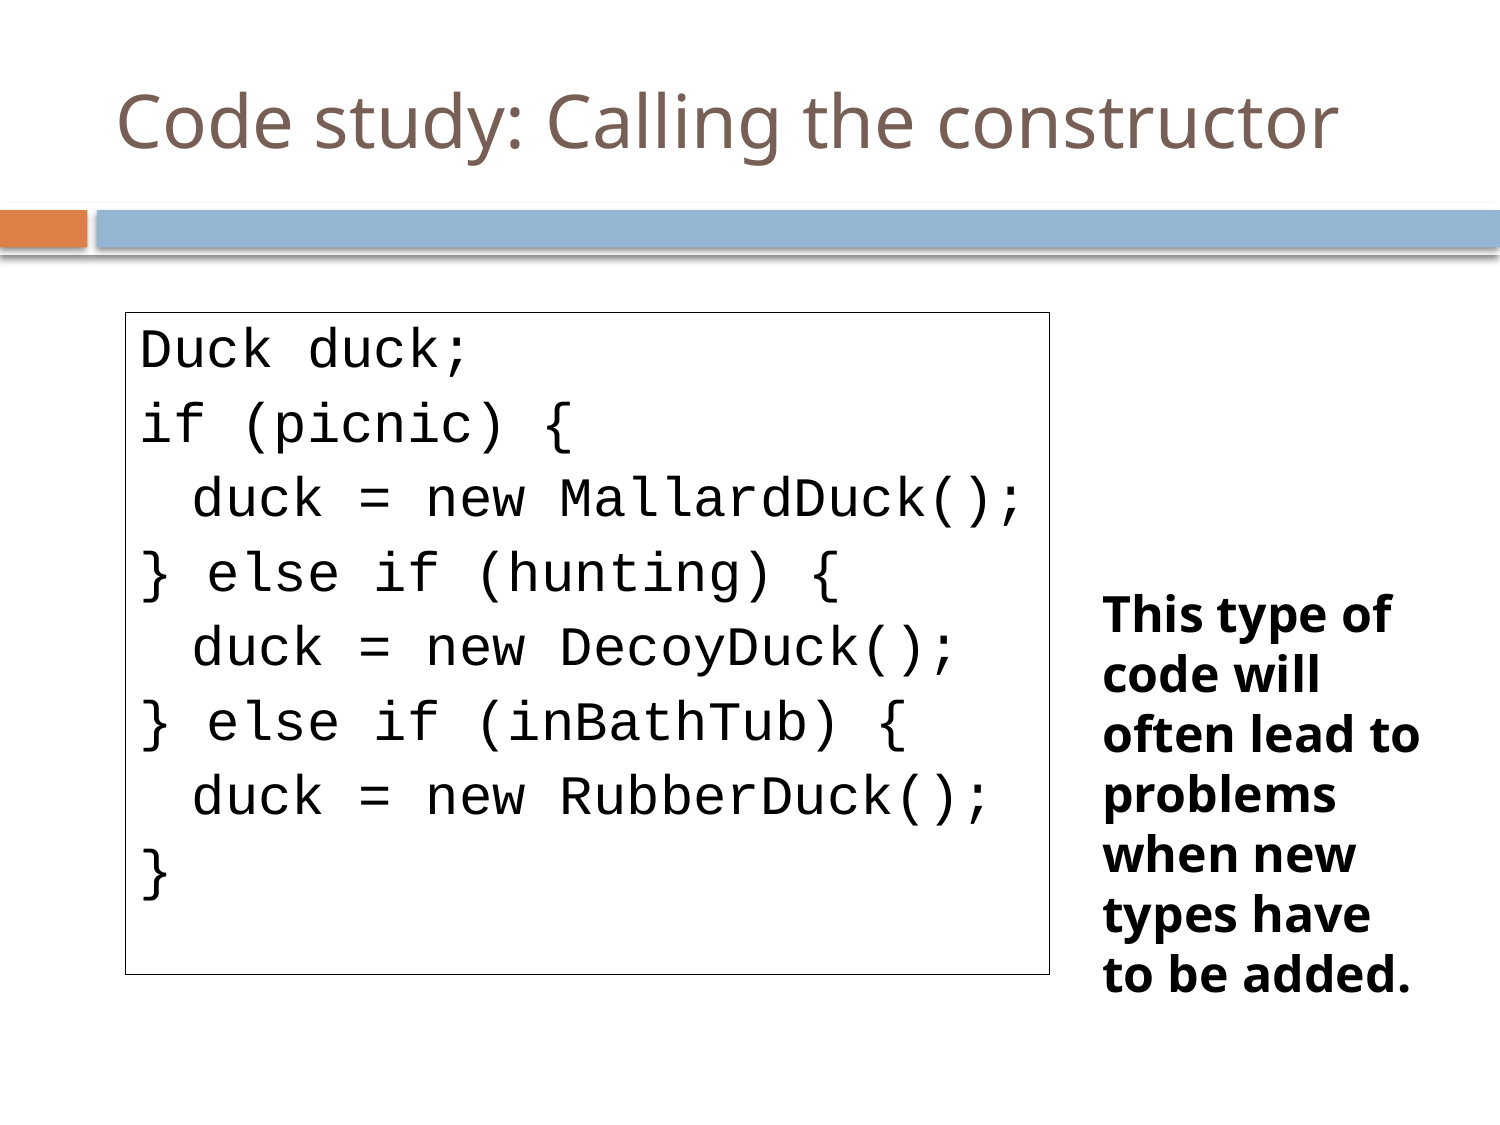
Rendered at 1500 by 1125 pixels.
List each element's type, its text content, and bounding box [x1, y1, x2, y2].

text_box This type of code will often lead to problems when new types have to be added. [1087, 574, 1441, 1010]
list Duck duck; if (picnic) { duck = new MallardDuck(); } else if (hunting) { duck = new DecoyDuck(); } else if (inBathTub) { duck = new RubberDuck(); } [125, 312, 1050, 975]
title Code study: Calling the constructor [100, 37, 1438, 200]
